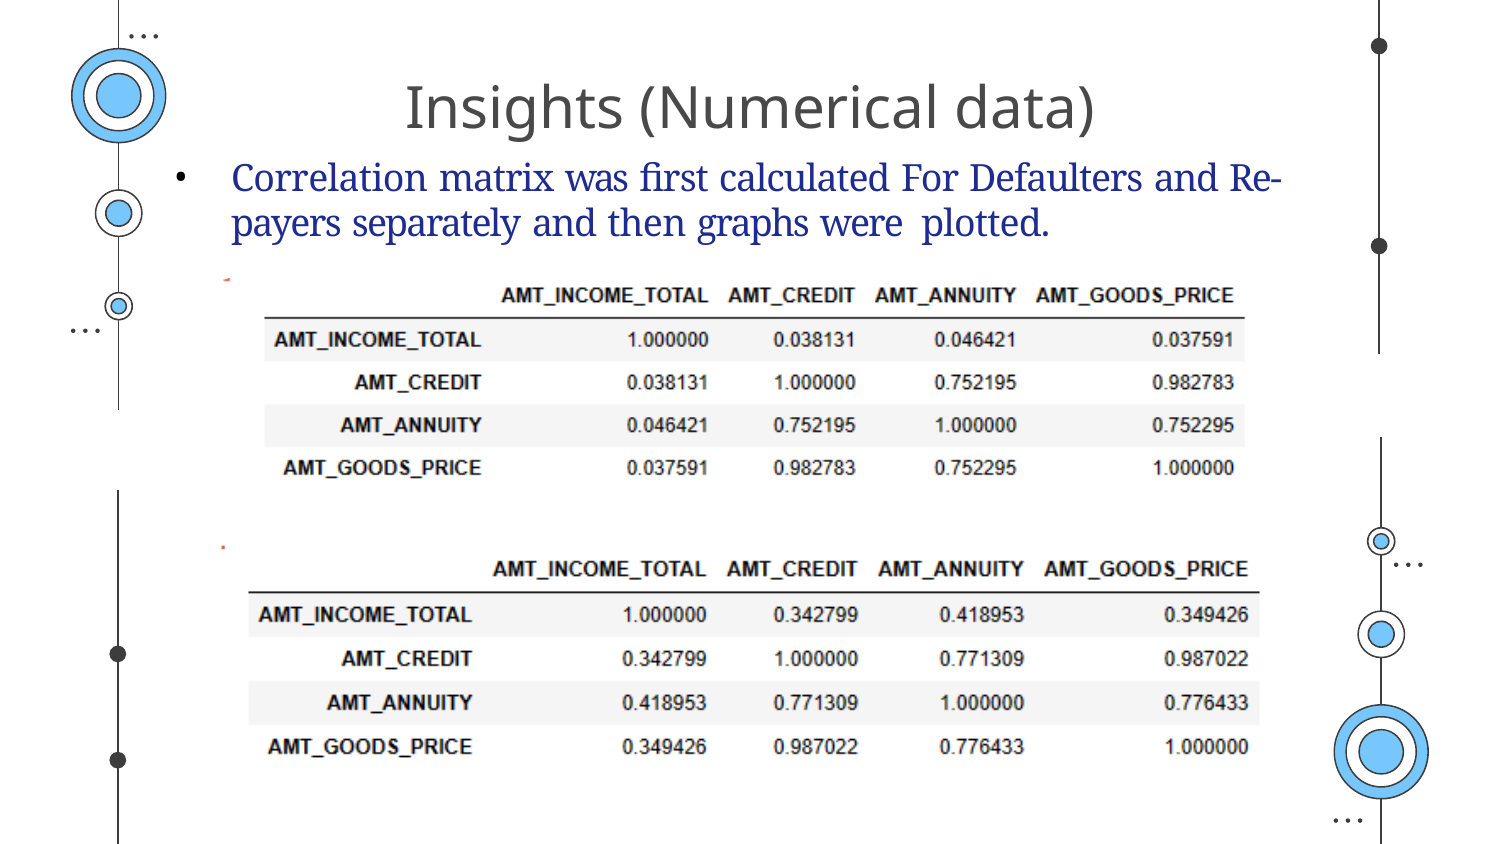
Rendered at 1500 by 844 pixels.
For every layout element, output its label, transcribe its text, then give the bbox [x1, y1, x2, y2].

picture [203, 278, 1297, 509]
text_box Correlation matrix was first calculated For Defaulters and Re-payers separately and then graphs were plotted. [171, 151, 1373, 244]
title Insights (Numerical data) [299, 55, 1201, 150]
picture [220, 540, 1304, 778]
